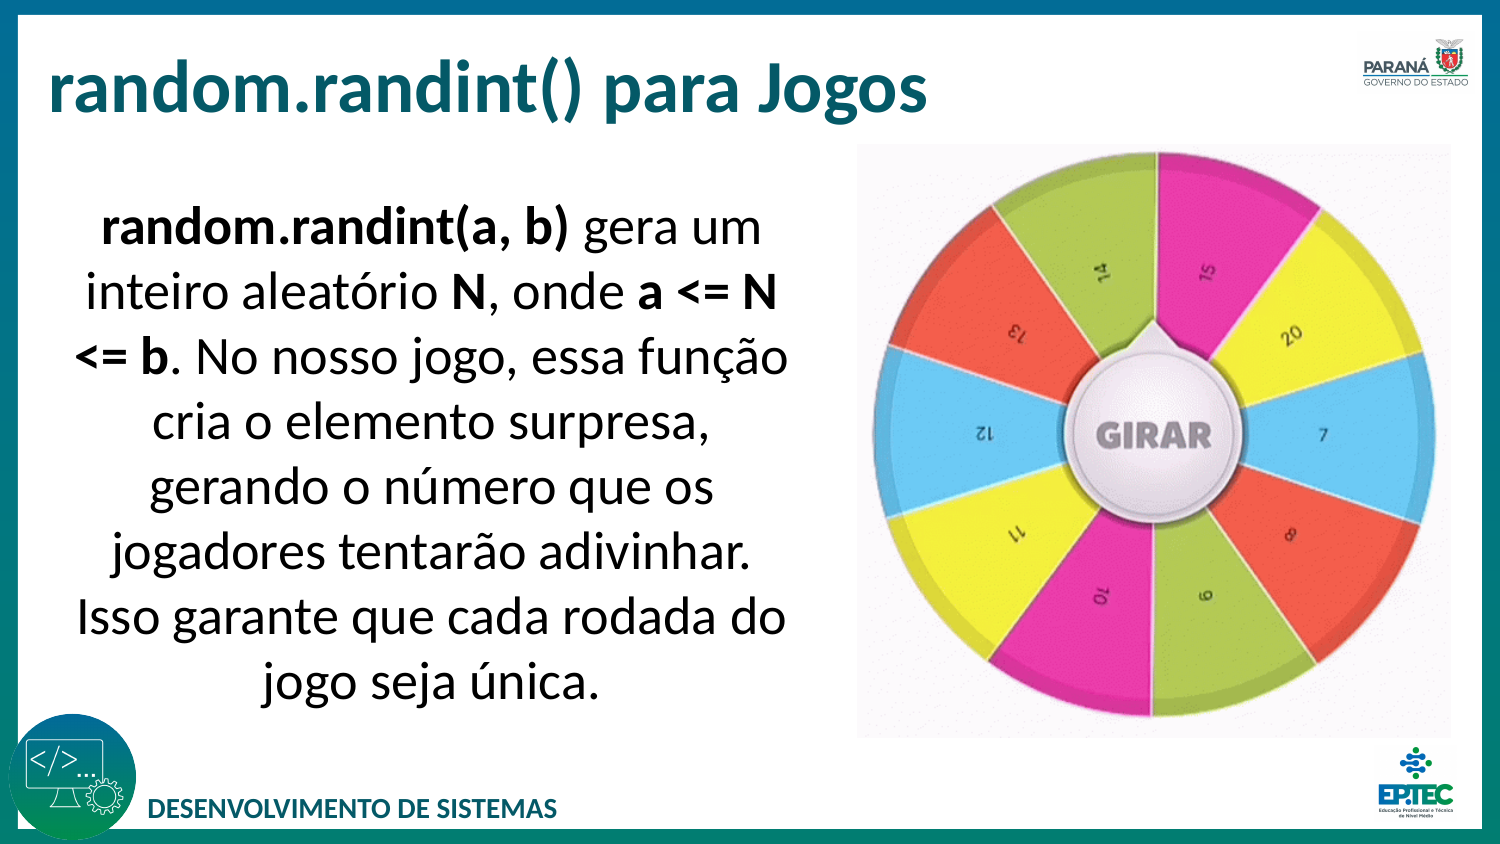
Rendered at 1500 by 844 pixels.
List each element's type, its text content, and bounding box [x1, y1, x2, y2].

picture [1374, 745, 1457, 822]
picture [1482, 273, 1500, 277]
picture [0, 273, 17, 277]
text_box random.randint() para Jogos [33, 30, 1386, 136]
picture [8, 713, 137, 841]
text_box [17, 14, 1482, 829]
text_box DESENVOLVIMENTO DE SISTEMAS [141, 783, 644, 830]
picture [857, 143, 1452, 739]
text_box random.randint(a, b) gera um inteiro aleatório N, onde a <= N <= b. No nosso jogo, essa função cria o elemento surpresa, gerando o número que os jogadores tentarão adivinhar. Isso garante que cada rodada do jogo seja única. [51, 175, 814, 690]
picture [1356, 30, 1475, 94]
